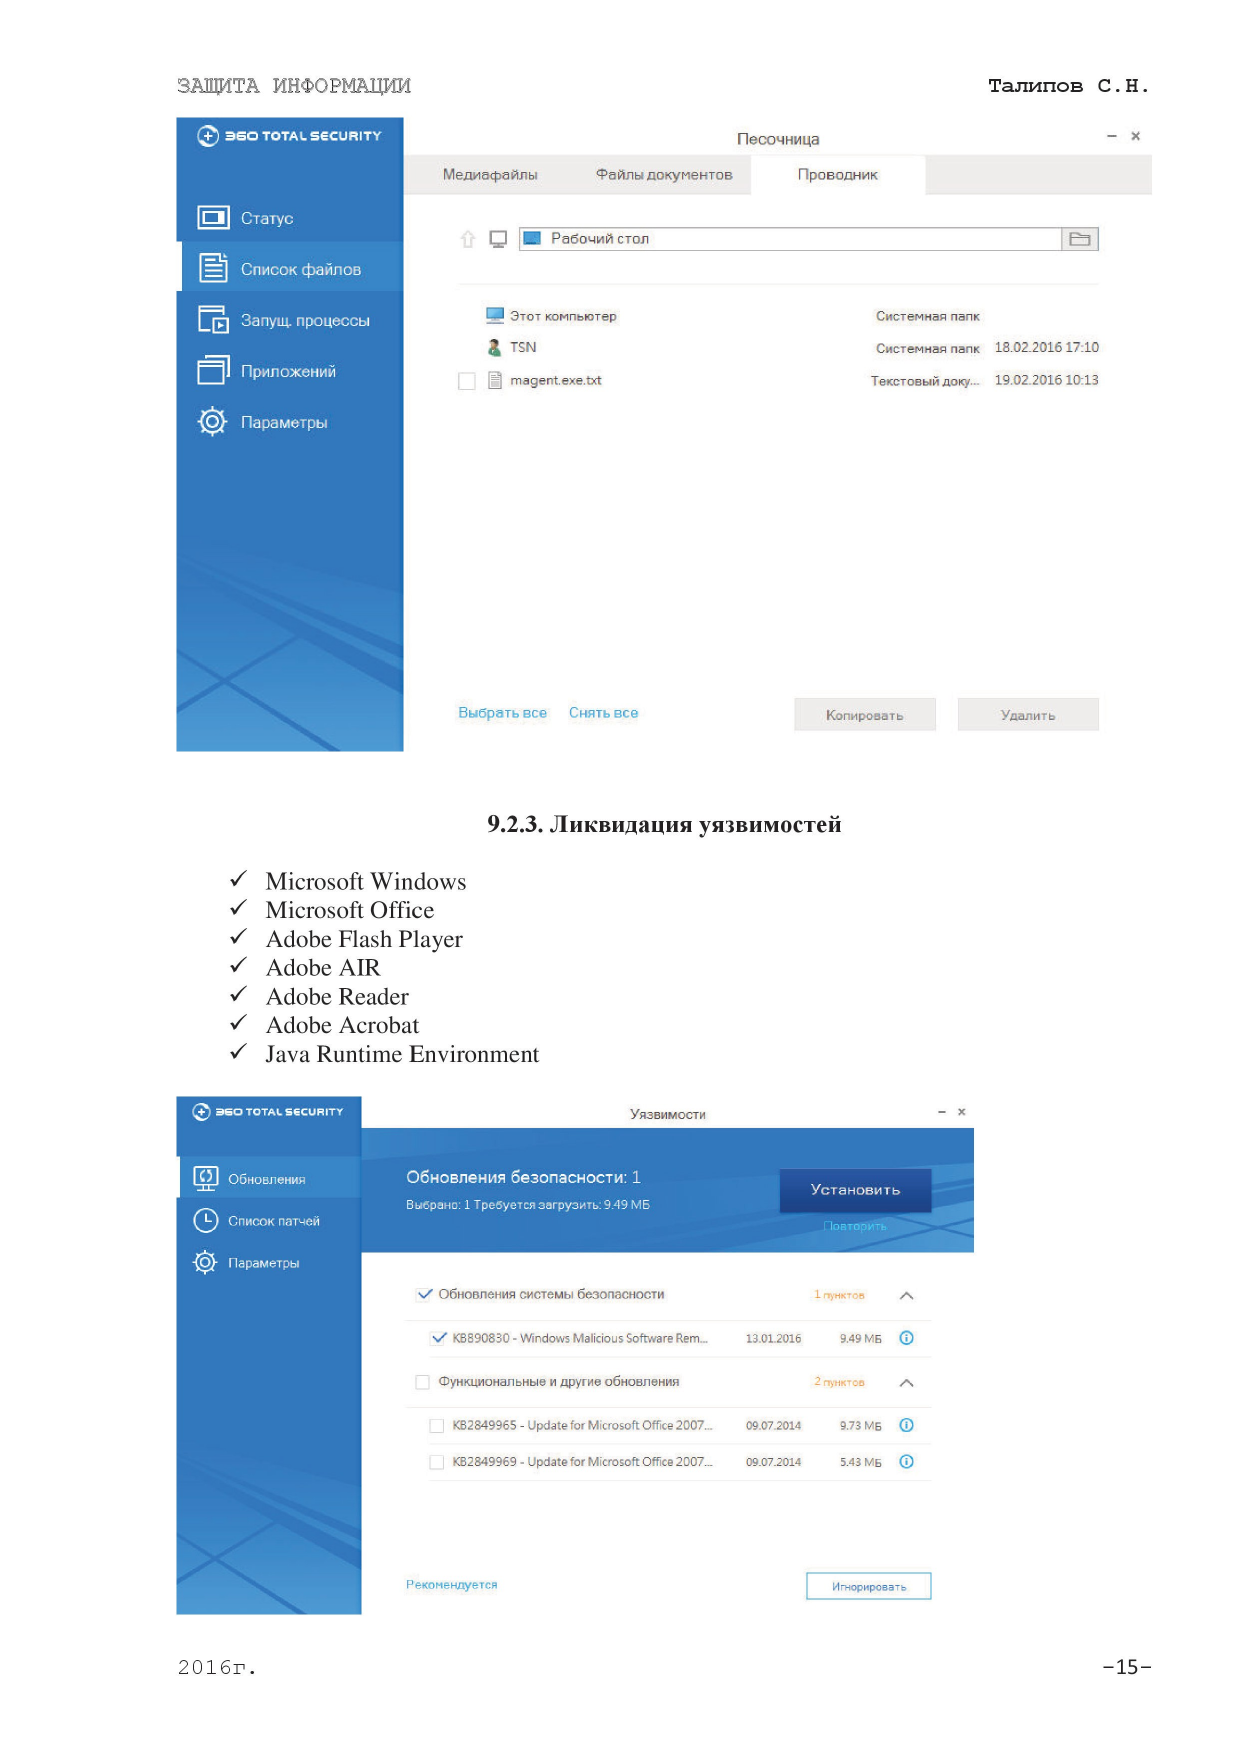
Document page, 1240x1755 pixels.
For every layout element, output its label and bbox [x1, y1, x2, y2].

text_box [0, 0, 1240, 1754]
